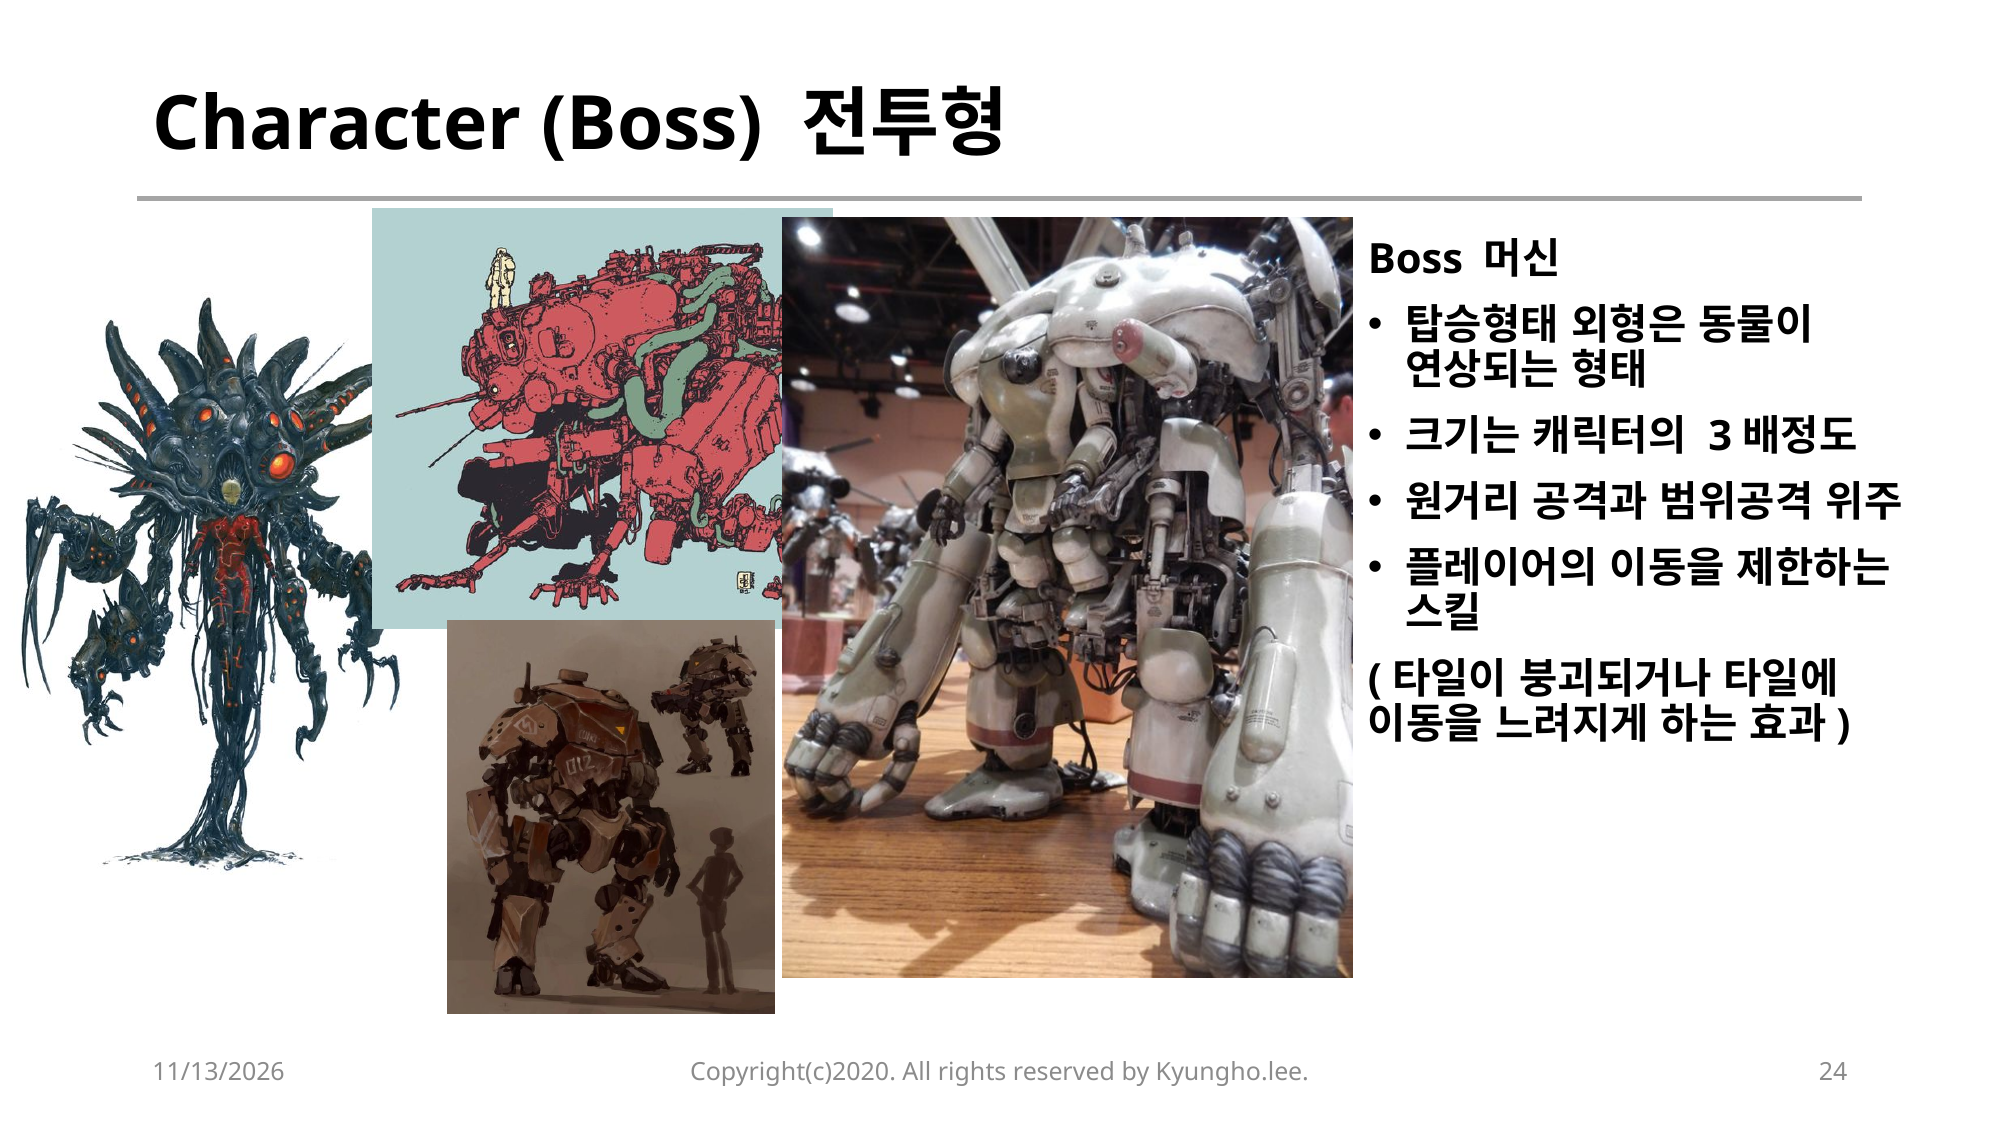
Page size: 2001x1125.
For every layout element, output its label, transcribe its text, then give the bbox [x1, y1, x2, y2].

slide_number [137, 1042, 588, 1103]
title Character (Boss) 전투형 [137, 59, 1863, 191]
picture [0, 208, 1353, 1014]
footer Copyright(c)2020. All rights reserved by Kyungho.lee. [662, 1042, 1338, 1103]
slide_number 24 [1412, 1042, 1863, 1103]
list Boss 머신 탑승형태 외형은 동물이 연상되는 형태 크기는 캐릭터의 3배정도 원거리 공격과 범위공격 위주 플레이어의 이동을 제한하는 스킬 (타일이 붕괴되거나 타일에 이동을 느려지게 하는 효과) [1352, 230, 1954, 1014]
